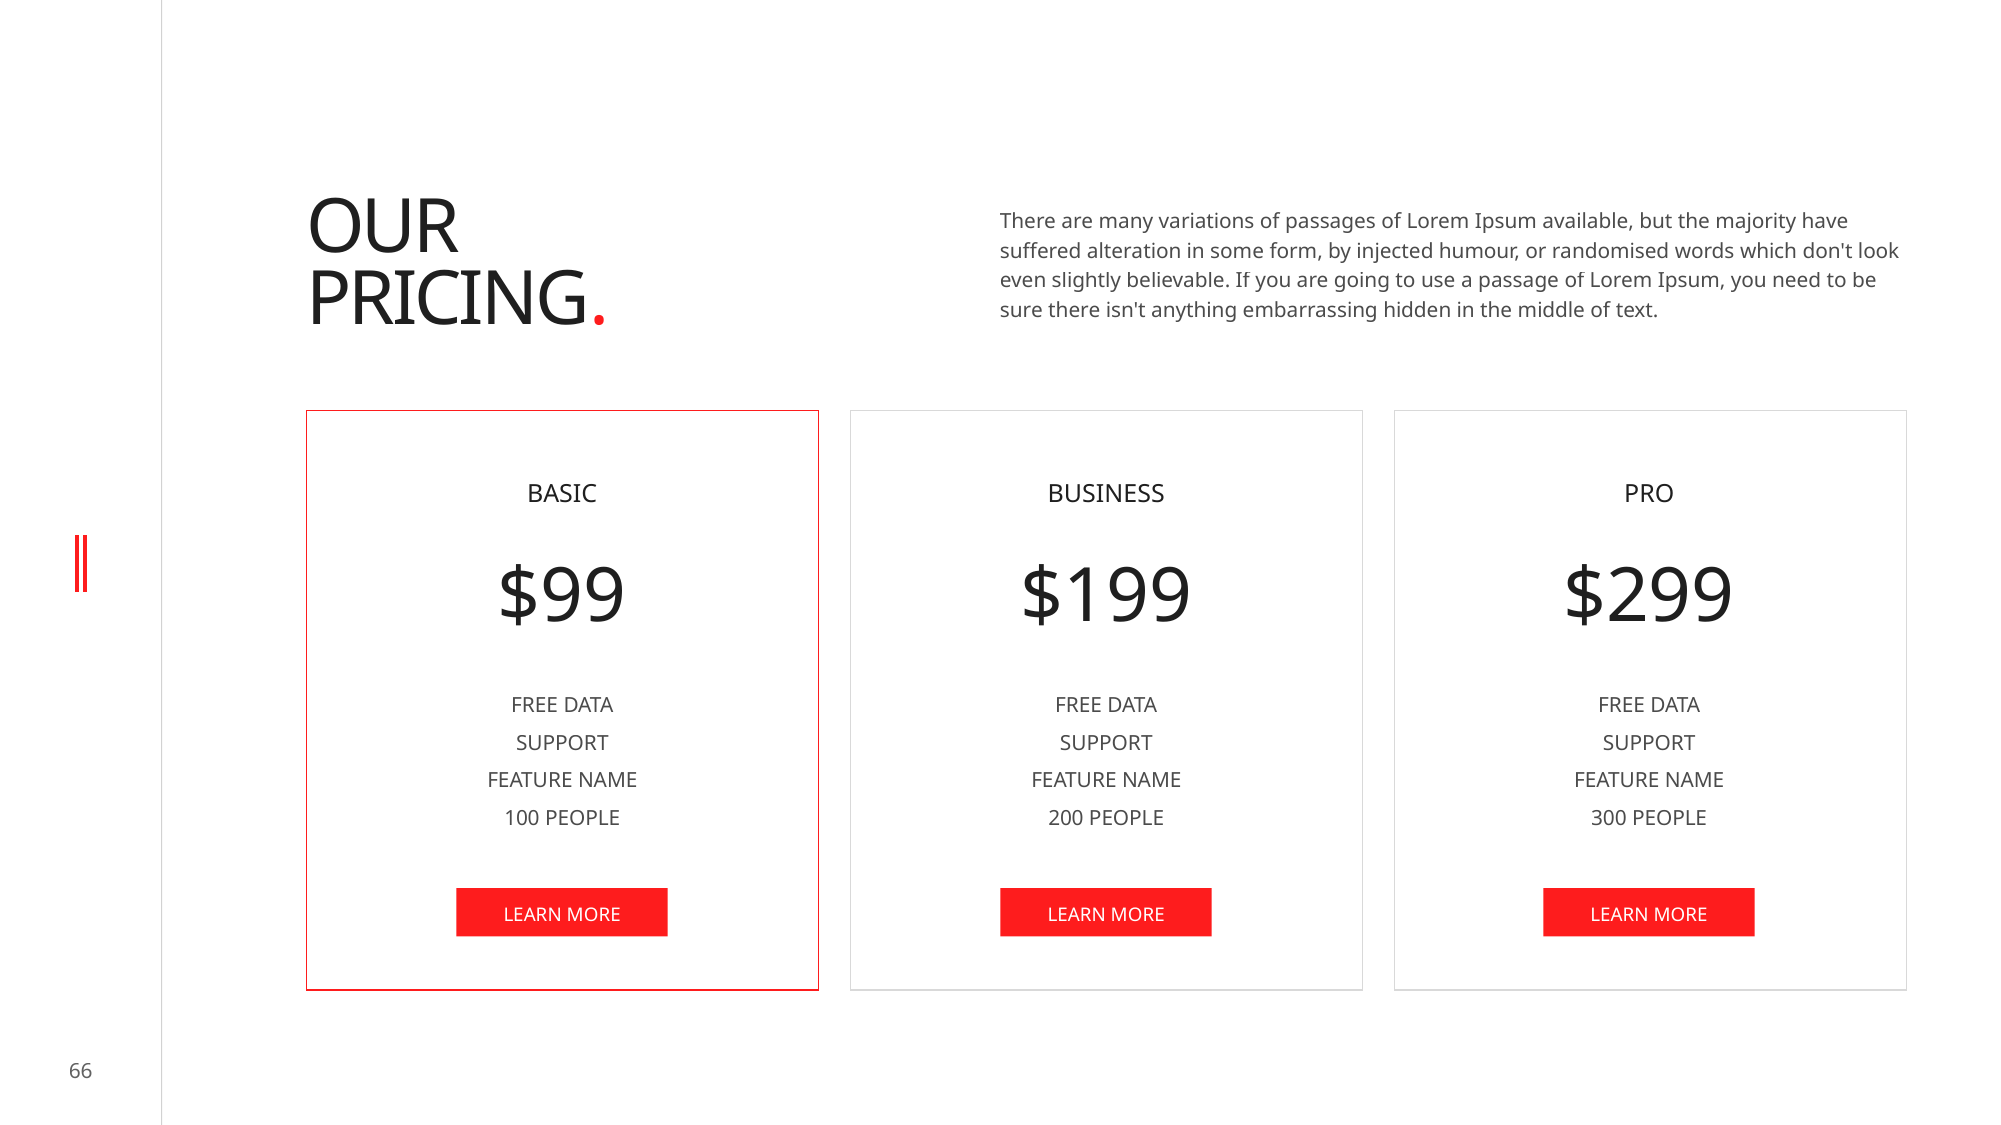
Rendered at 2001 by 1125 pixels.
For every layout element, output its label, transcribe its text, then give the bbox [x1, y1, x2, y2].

slide_number 66 [38, 1052, 123, 1091]
text_box LEARN MORE [1542, 887, 1756, 937]
text_box [1393, 409, 1907, 991]
text_box BASIC [392, 478, 732, 515]
text_box LEARN MORE [455, 887, 669, 937]
text_box $199 [936, 563, 1276, 642]
text_box FREE DATA SUPPORT FEATURE NAME 300 PEOPLE [1479, 672, 1819, 837]
text_box LEARN MORE [999, 887, 1213, 937]
text_box $299 [1479, 563, 1819, 642]
text_box [849, 409, 1363, 991]
text_box PRO [1479, 478, 1819, 515]
text_box [305, 409, 819, 991]
text_box There are many variations of passages of Lorem Ipsum available, but the majority have suffered alteration in some form, by injected humour, or randomised words which don't look even slightly believable. If you are going to use a passage of Lorem Ipsum, you need to be sure there isn't anything embarrassing hidden in the middle of text. [999, 194, 1907, 330]
text_box $99 [392, 563, 732, 642]
text_box FREE DATA SUPPORT FEATURE NAME 200 PEOPLE [936, 672, 1276, 837]
title OUR PRICING. [306, 163, 1000, 430]
text_box BUSINESS [936, 478, 1276, 515]
text_box FREE DATA SUPPORT FEATURE NAME 100 PEOPLE [392, 672, 732, 837]
